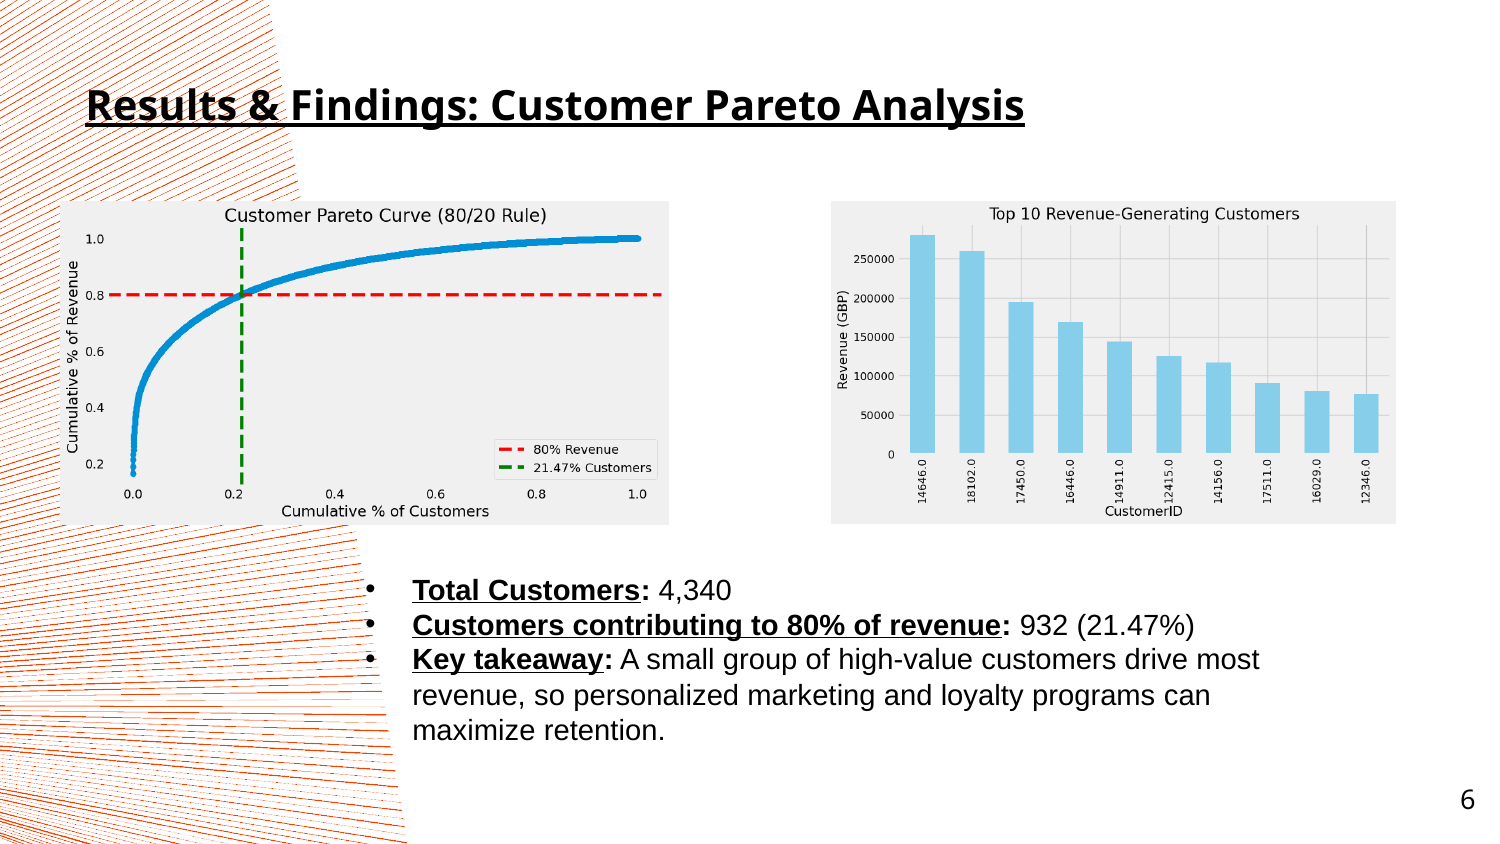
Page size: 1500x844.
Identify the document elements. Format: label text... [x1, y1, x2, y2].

title Results & Findings: Customer Pareto Analysis [83, 66, 1417, 220]
picture [831, 201, 1396, 524]
picture [0, 0, 669, 844]
slide_number 6 [1455, 781, 1479, 844]
text_box Total Customers: 4,340 Customers contributing to 80% of revenue: 932 (21.47%) Key takeaway: A small group of high-value customers drive most revenue, so personalized marketing and loyalty programs can maximize retention. [350, 563, 1358, 788]
